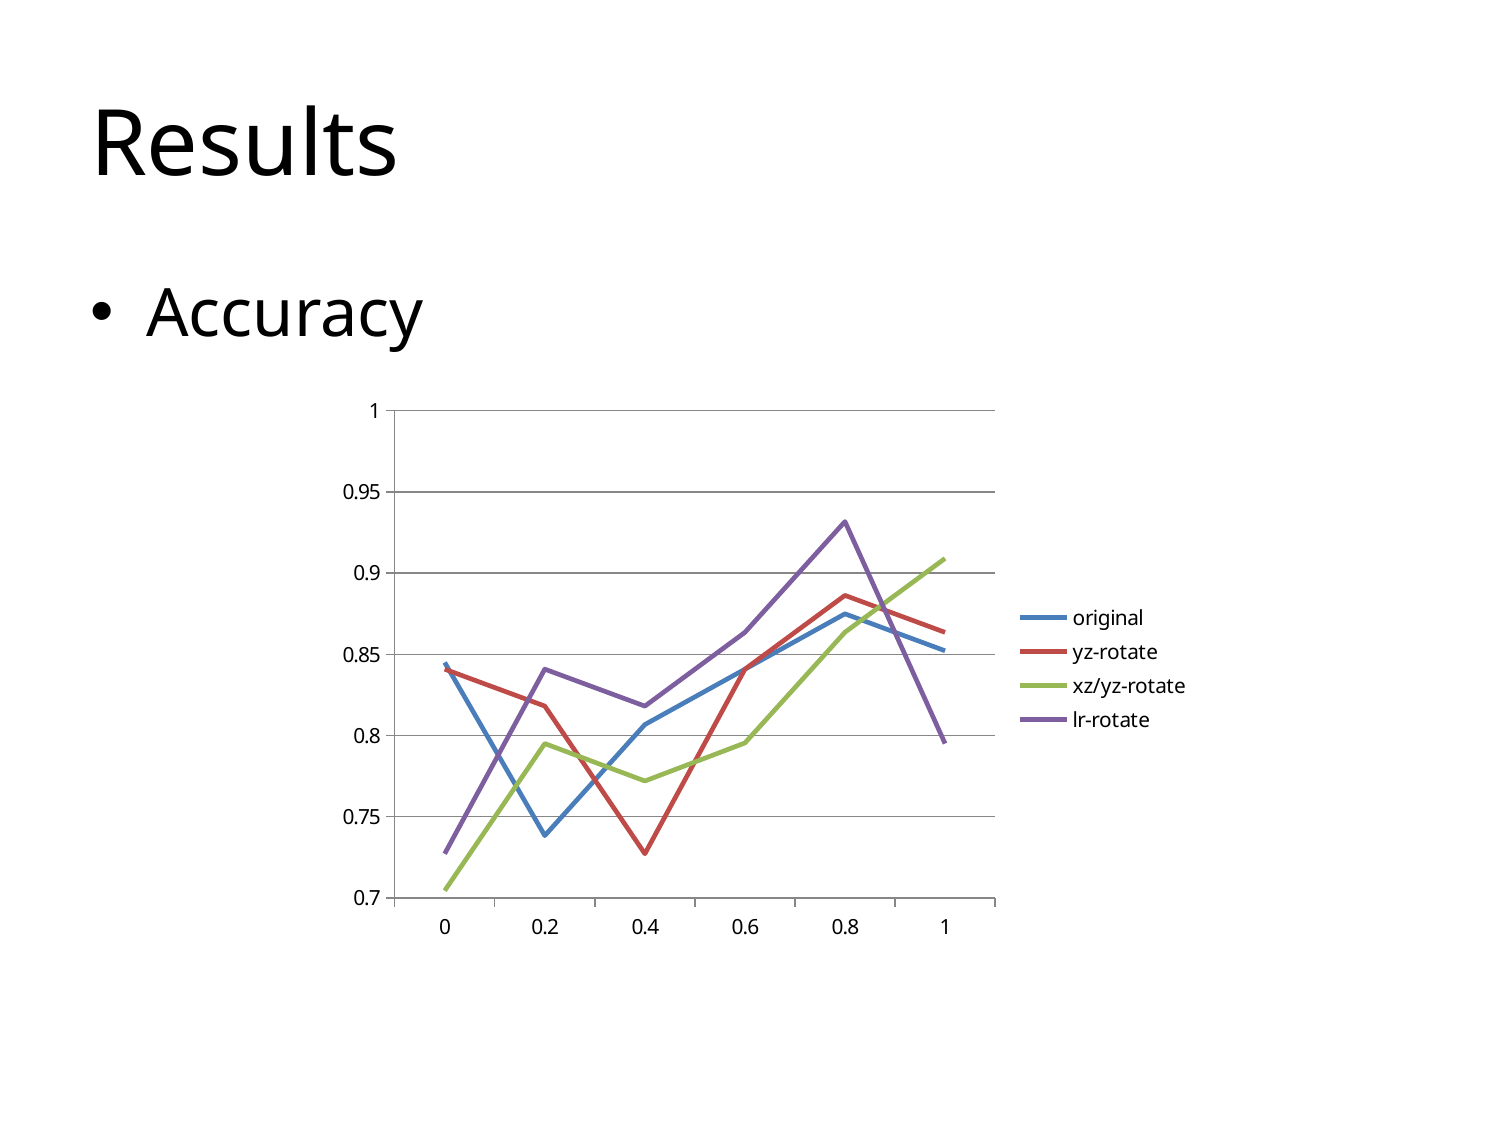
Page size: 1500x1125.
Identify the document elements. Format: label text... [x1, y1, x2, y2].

title Results [75, 45, 1425, 233]
chart [324, 385, 1205, 953]
list Accuracy [75, 262, 1425, 1005]
